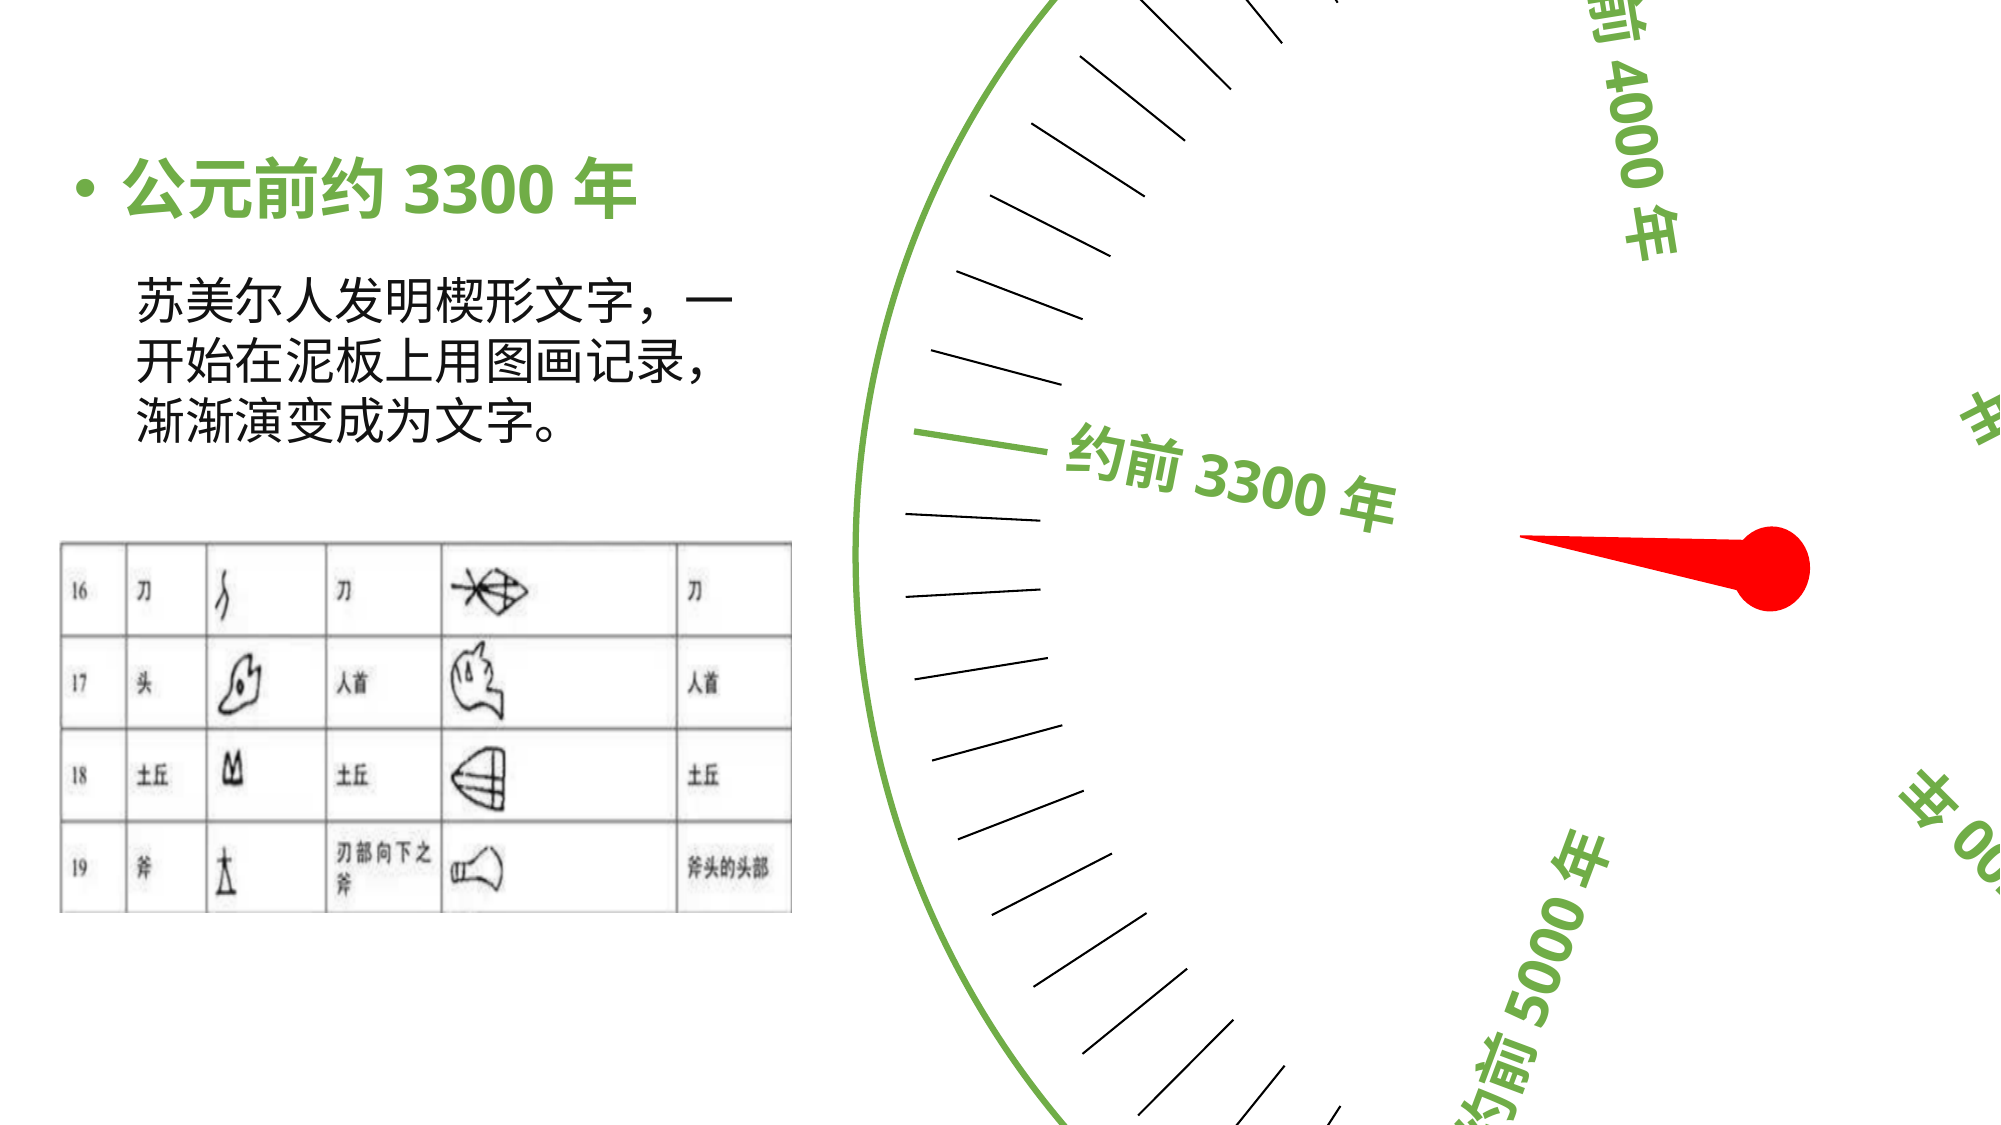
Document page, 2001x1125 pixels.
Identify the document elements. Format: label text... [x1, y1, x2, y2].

text_box 苏美尔人发明楔形文字，一开始在泥板上用图画记录，渐渐演变成为文字。 [120, 261, 792, 517]
picture [59, 540, 792, 914]
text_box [832, 0, 2000, 1125]
text_box 公元前约3300年 [58, 139, 754, 235]
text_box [1518, 513, 1810, 597]
